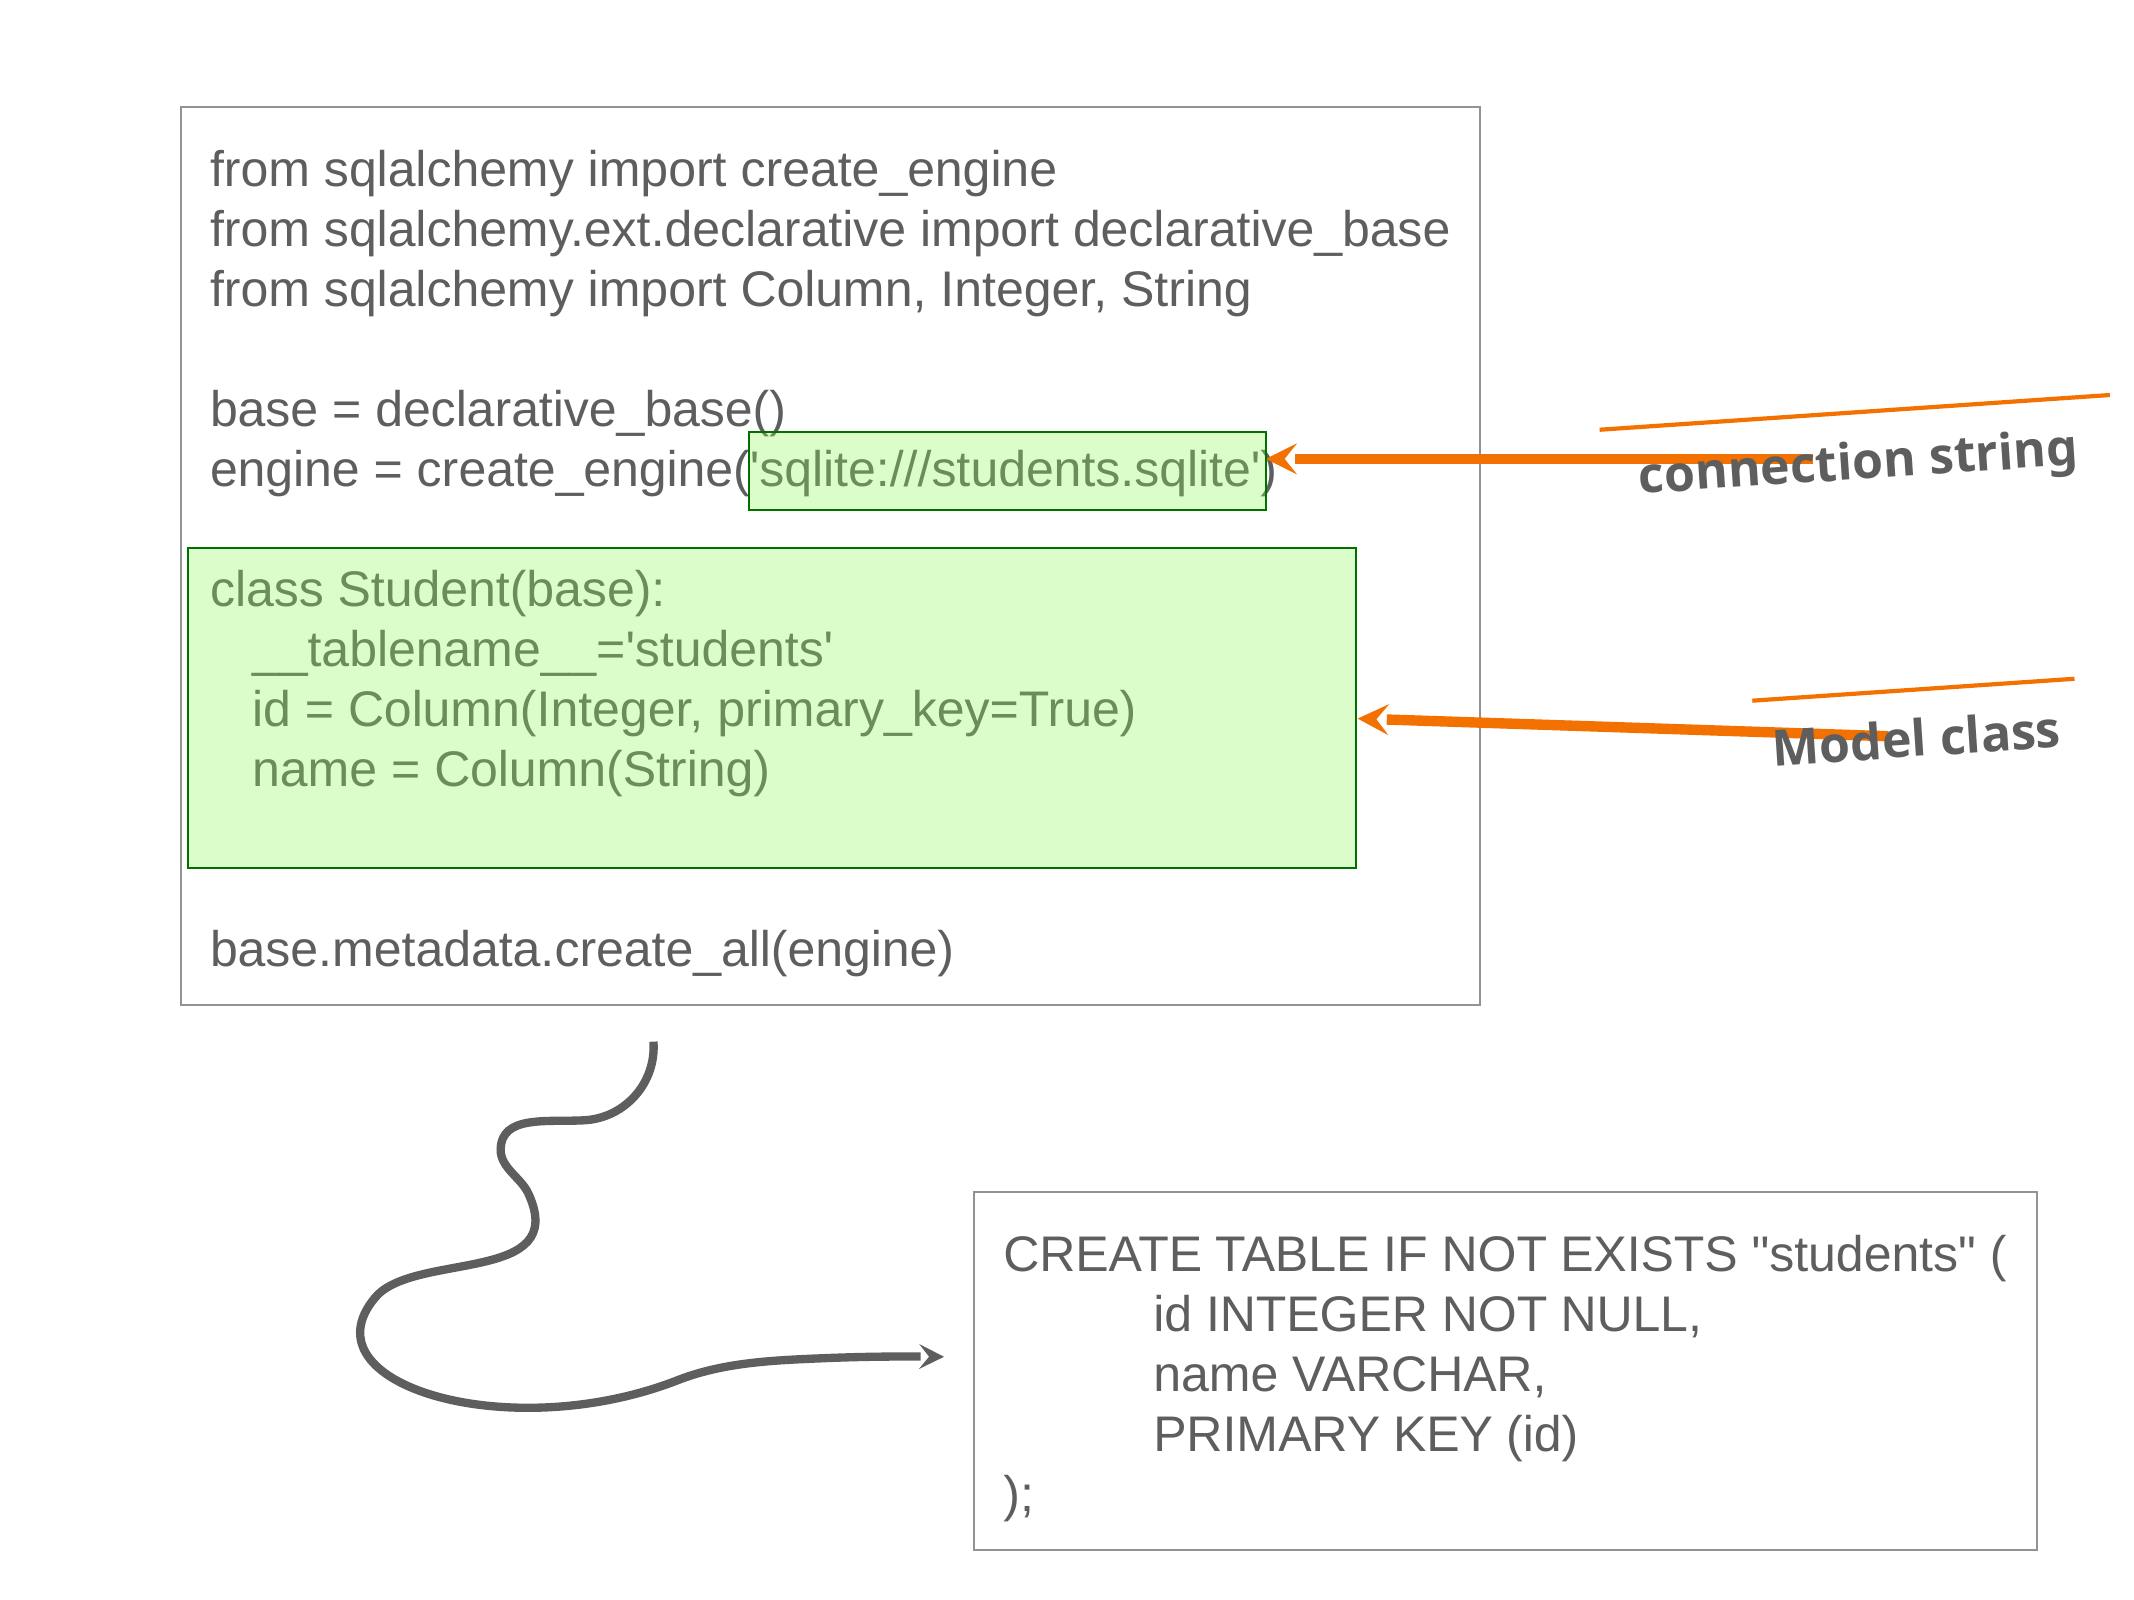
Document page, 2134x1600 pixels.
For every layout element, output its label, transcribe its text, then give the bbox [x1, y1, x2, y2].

text_box from sqlalchemy import create_engine from sqlalchemy.ext.declarative import declarative_base from sqlalchemy import Column, Integer, String base = declarative_base() engine = create_engine('sqlite:///students.sqlite') class Student(base): __tablename__='students' id = Column(Integer, primary_key=True) name = Column(String) base.metadata.create_all(engine) [180, 107, 1481, 1006]
text_box CREATE TABLE IF NOT EXISTS "students" ( id INTEGER NOT NULL, name VARCHAR, PRIMARY KEY (id) ); [974, 1191, 2037, 1551]
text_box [1357, 718, 2079, 748]
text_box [1265, 449, 2114, 468]
text_box [749, 432, 1266, 511]
text_box [188, 548, 1357, 868]
text_box [360, 1041, 945, 1408]
